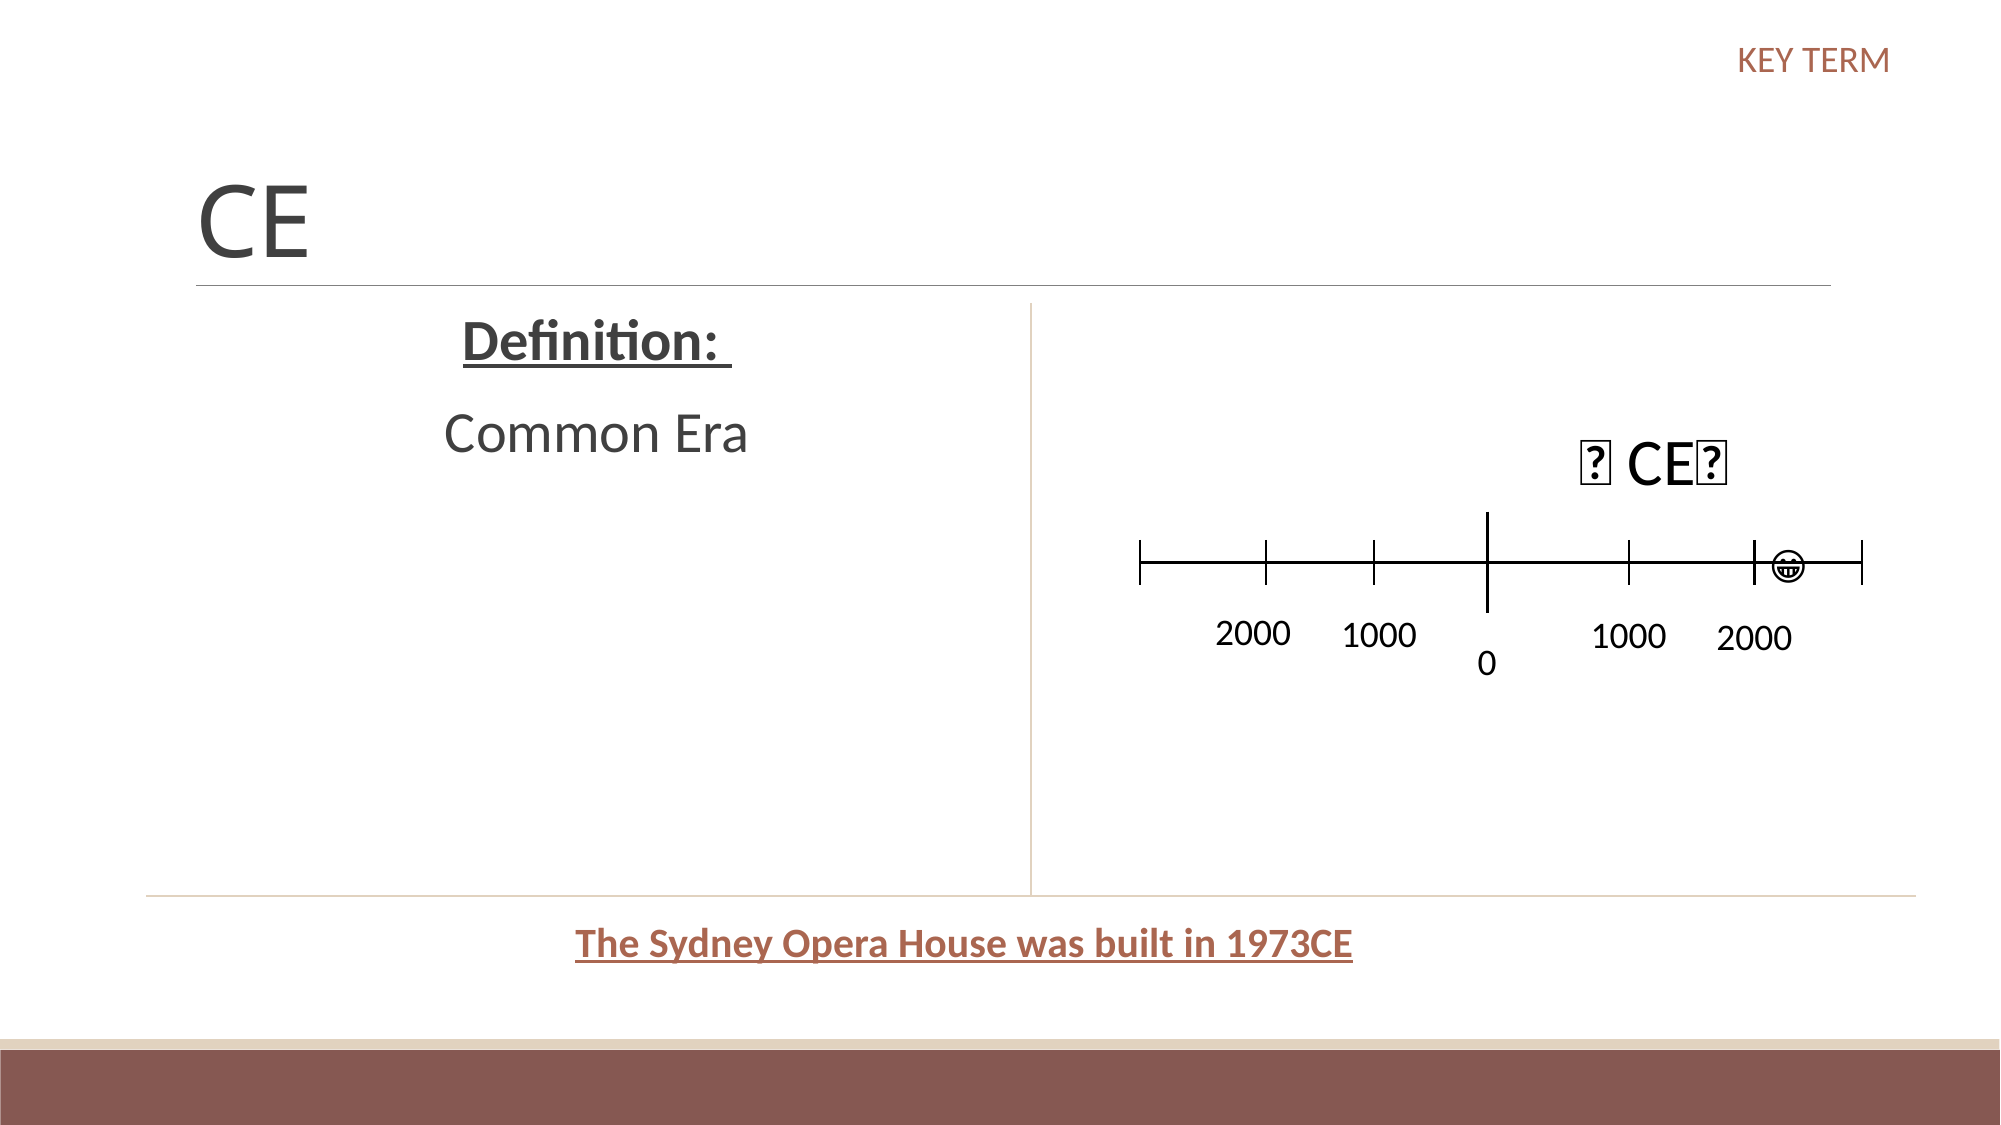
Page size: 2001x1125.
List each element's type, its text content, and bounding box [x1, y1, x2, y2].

text_box KEY TERM [1628, 27, 2000, 88]
text_box 😀 [1754, 535, 1823, 559]
text_box The Sydney Opera House was built in 1973CE [179, 914, 1734, 1037]
text_box 1000 [1575, 603, 1682, 664]
text_box 2000 [1200, 600, 1307, 661]
text_box 1000 [1326, 602, 1433, 663]
text_box 2000 [1701, 605, 1808, 666]
title CE [180, 162, 1830, 285]
text_box 😀 [1754, 571, 1823, 596]
text_box ✨ CE✨ [1510, 411, 1799, 507]
list Definition: Common Era [180, 302, 1000, 840]
text_box 0 [1463, 631, 1512, 691]
